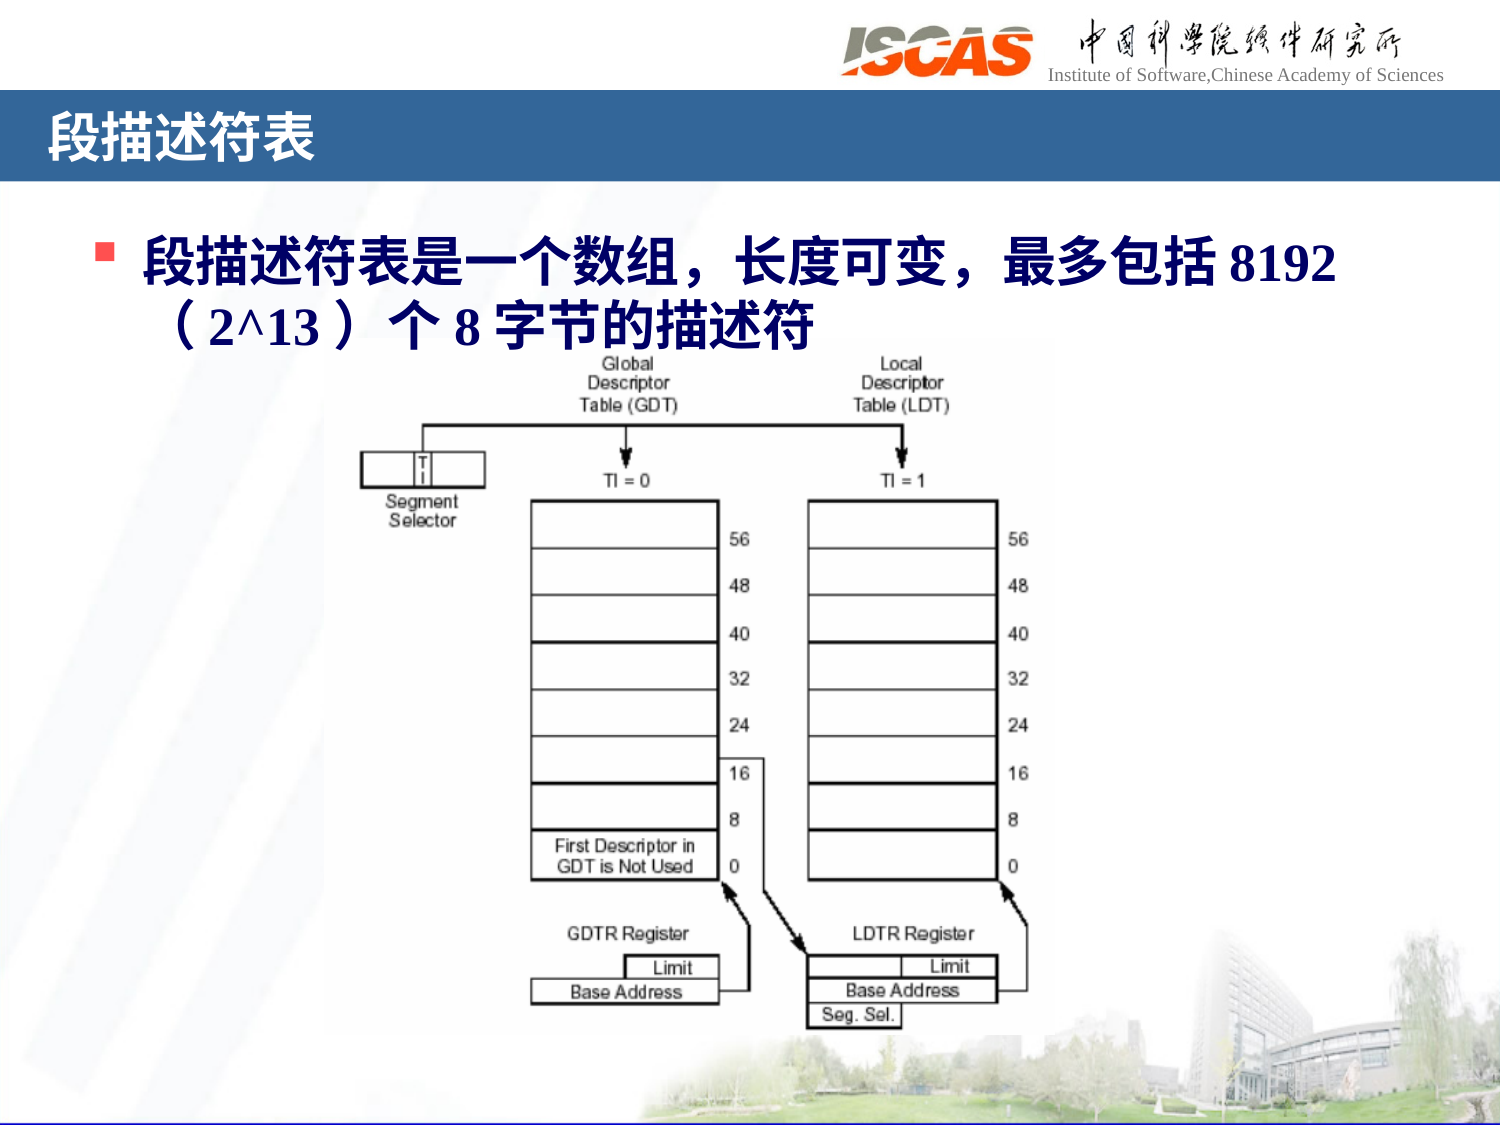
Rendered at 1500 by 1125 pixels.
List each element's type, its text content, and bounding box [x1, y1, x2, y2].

picture [0, 182, 1500, 1125]
picture [1077, 15, 1402, 71]
list 段描述符表是一个数组，长度可变，最多包括8192（2^13）个8字节的描述符 [74, 219, 1428, 1024]
title 段描述符表 [0, 89, 1500, 182]
picture [837, 18, 1045, 87]
